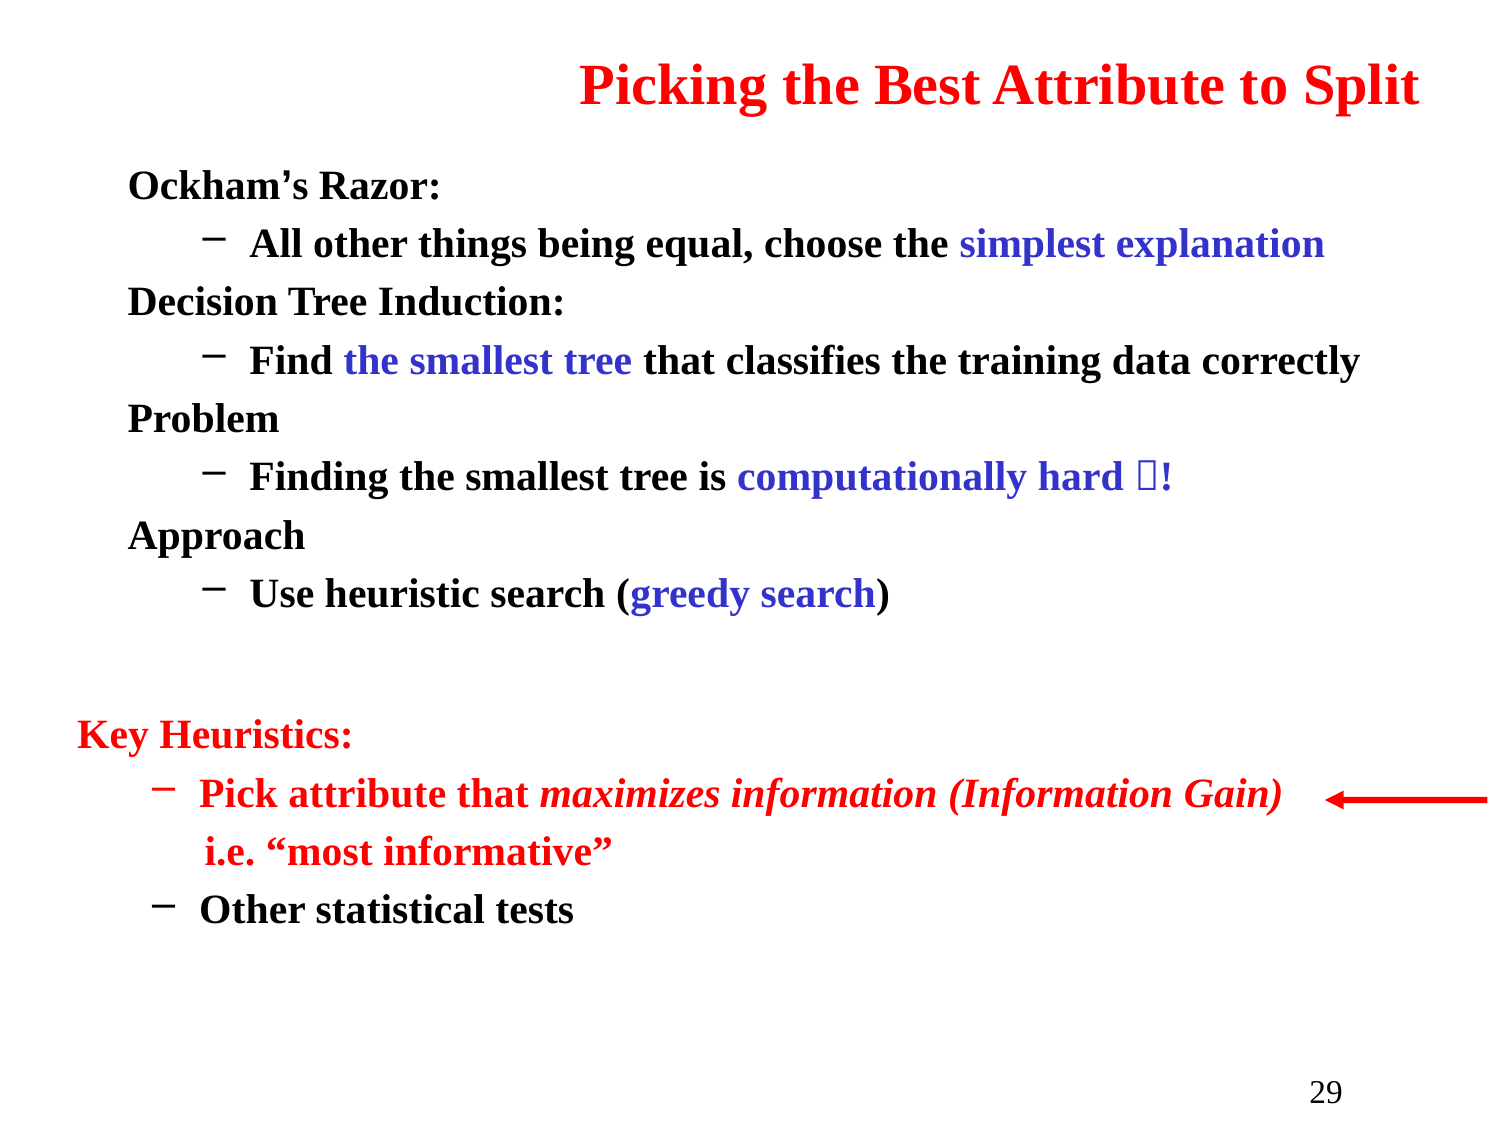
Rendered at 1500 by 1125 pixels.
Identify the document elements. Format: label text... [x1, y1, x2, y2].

text_box [1324, 793, 1488, 807]
text_box Key Heuristics: Pick attribute that maximizes information (Information Gain) i.e. “most informative” Other statistical tests [62, 699, 1338, 968]
title Picking the Best Attribute to Split [174, 0, 1450, 175]
list Ockham’s Razor: All other things being equal, choose the simplest explanation Decision Tree Induction: Find the smallest tree that classifies the training data correctly Problem Finding the smallest tree is computationally hard ! Approach Use heuristic search (greedy search) [112, 149, 1400, 700]
